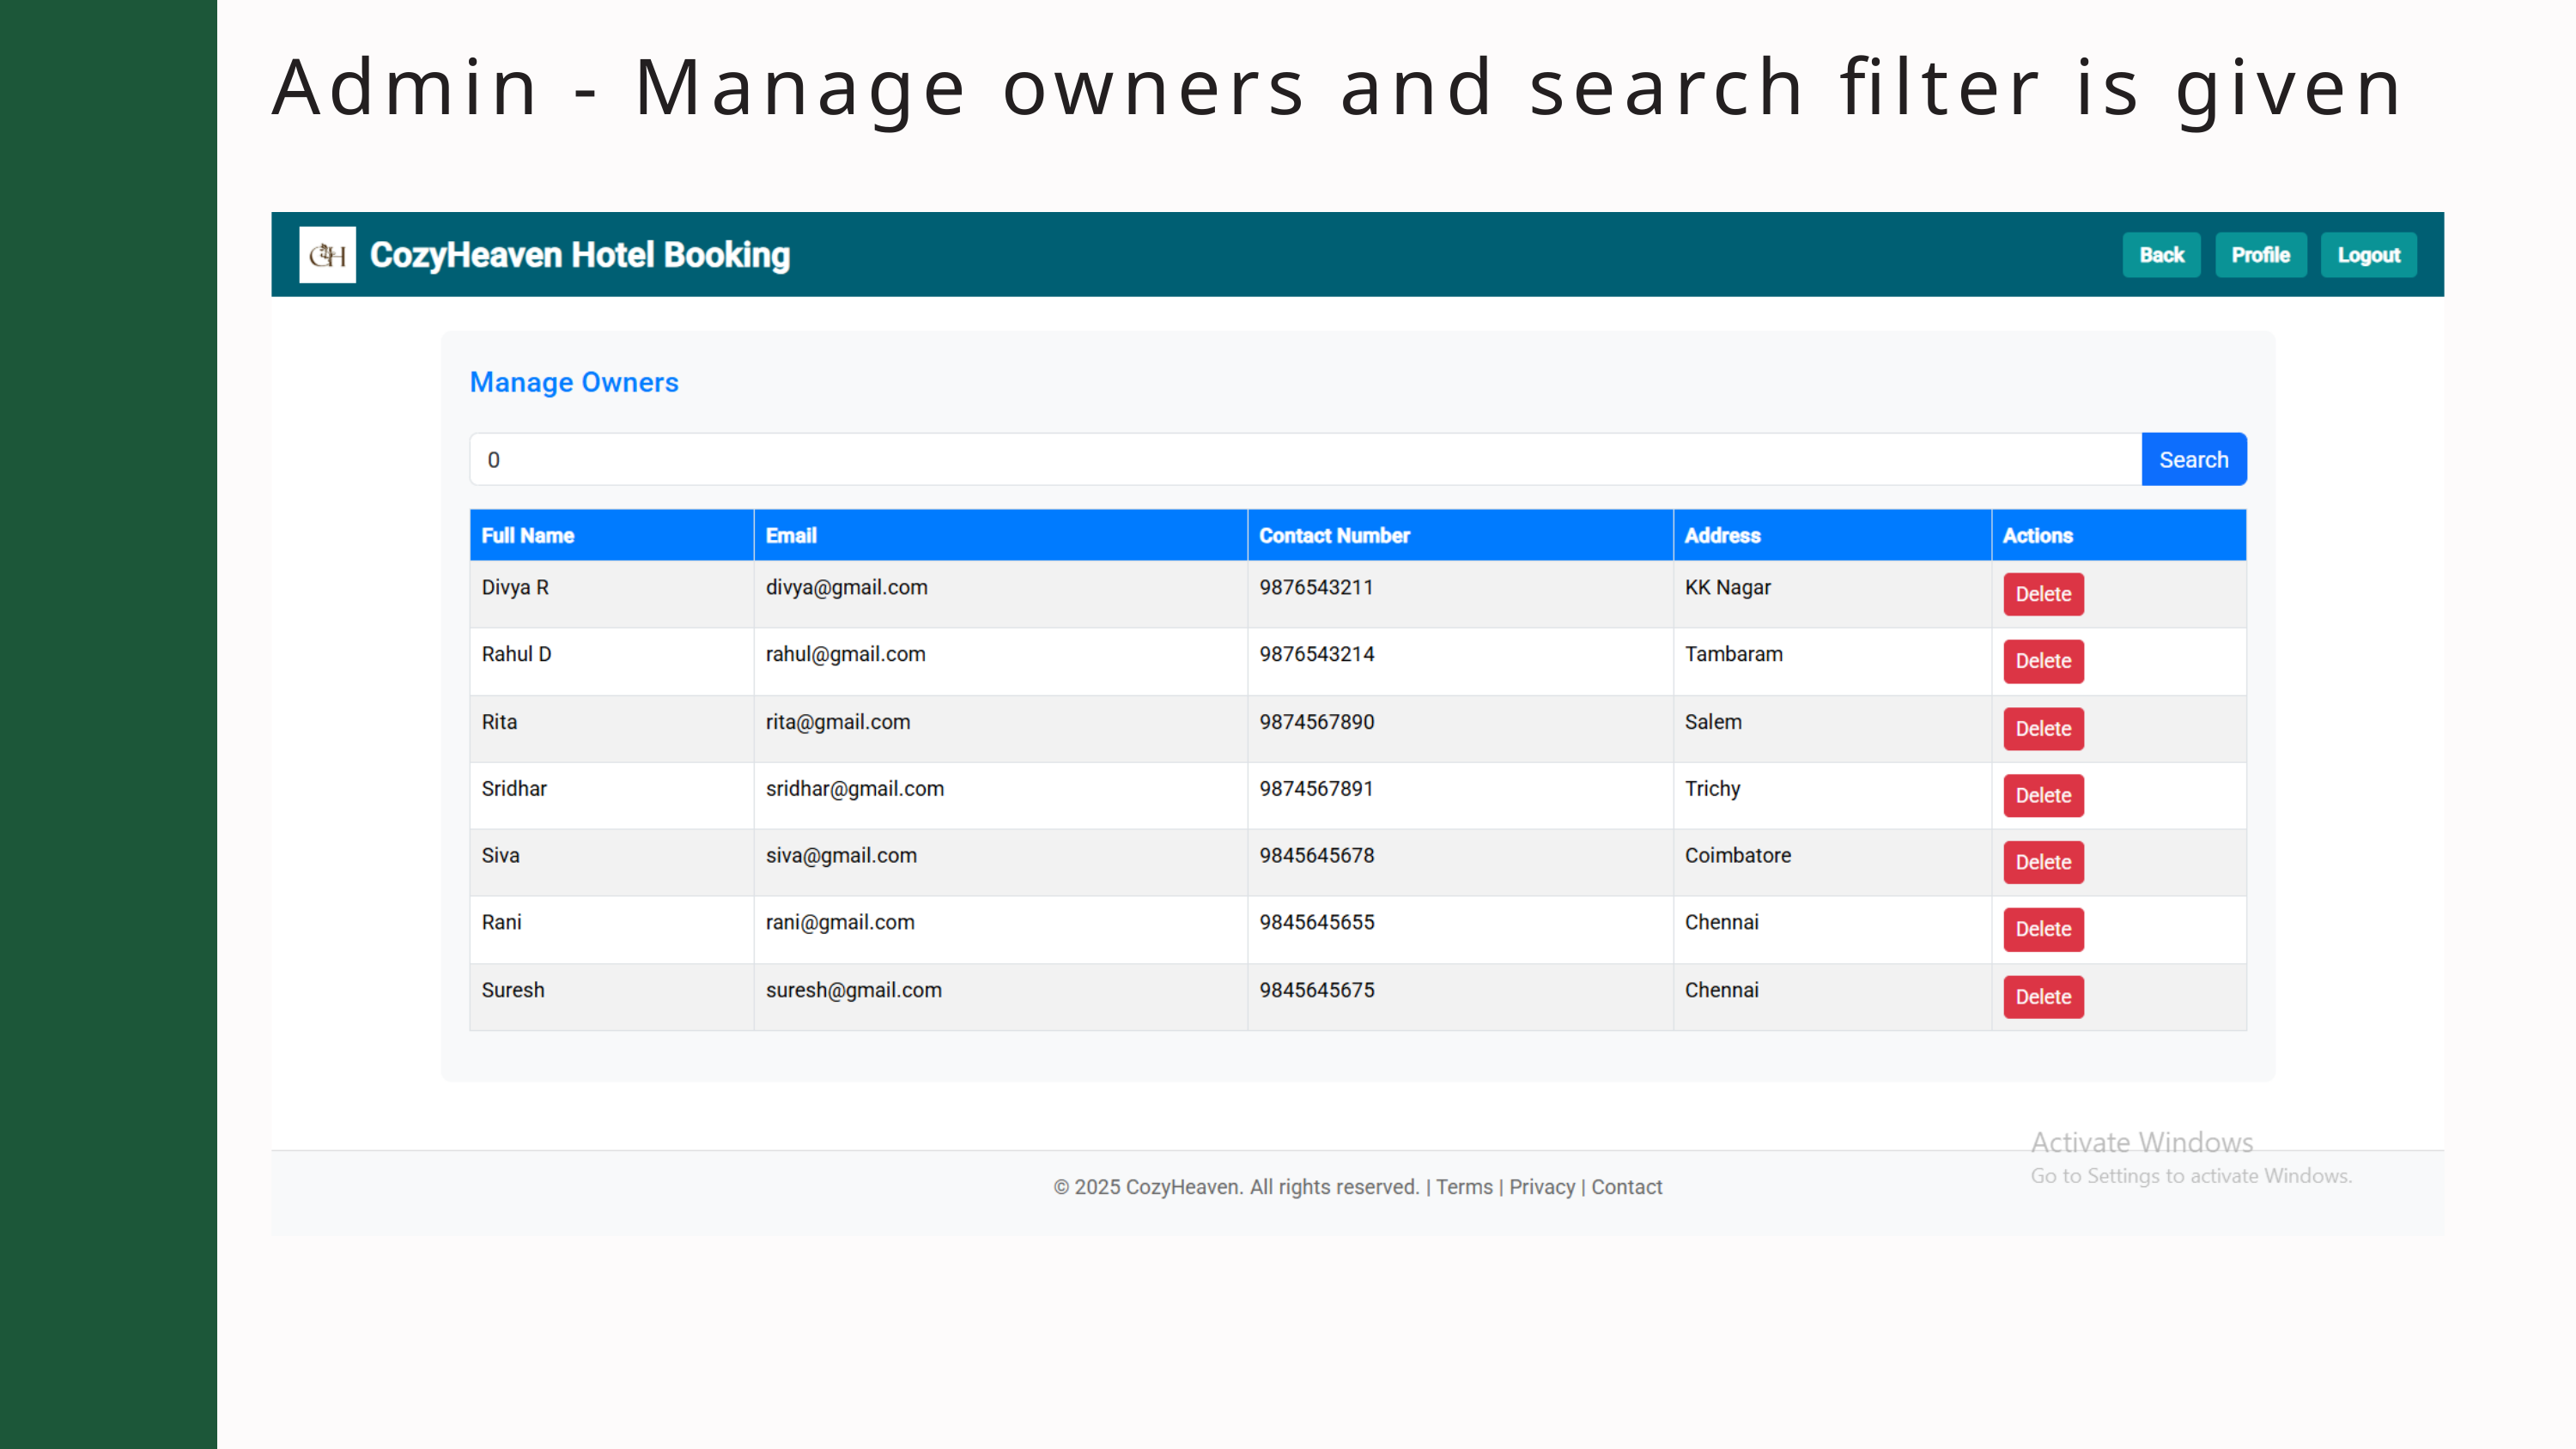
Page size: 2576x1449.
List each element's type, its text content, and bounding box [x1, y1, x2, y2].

text_box Admin - Manage owners and search filter is given [271, 23, 2549, 130]
text_box [271, 212, 2445, 1236]
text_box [0, 0, 218, 1449]
